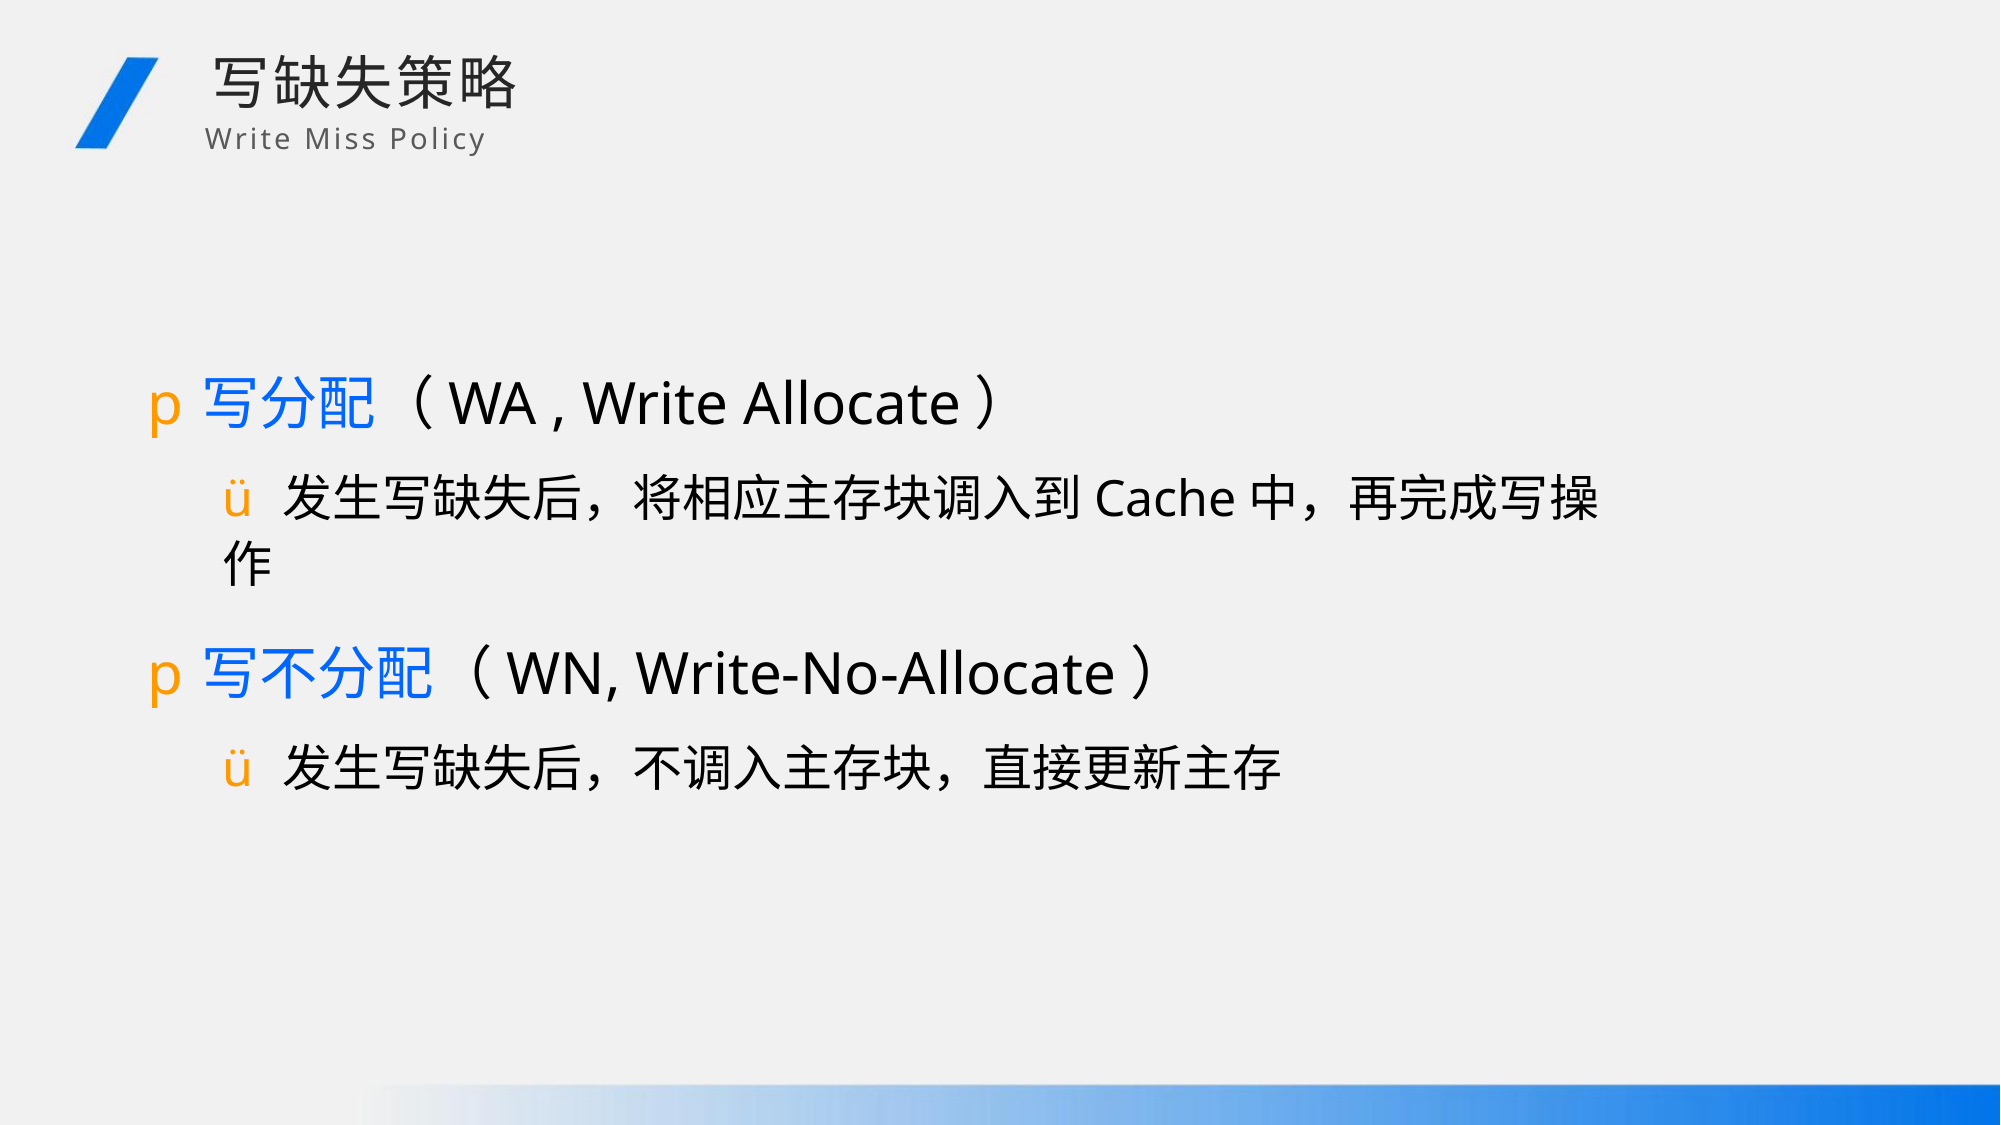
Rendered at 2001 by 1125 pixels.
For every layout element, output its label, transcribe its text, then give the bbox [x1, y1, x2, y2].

text_box p写不分配（WN, Write-No-Allocate） [147, 629, 1228, 707]
text_box p写分配（WA , Write Allocate） [147, 359, 1046, 437]
text_box [0, 0, 2000, 1125]
text_box ü发生写缺失后，将相应主存块调入到Cache中，再完成写操作 [222, 460, 1649, 593]
text_box ü发生写缺失后，不调入主存块，直接更新主存 [222, 730, 1304, 797]
text_box 写缺失策略 Write Miss Policy [204, 58, 542, 156]
